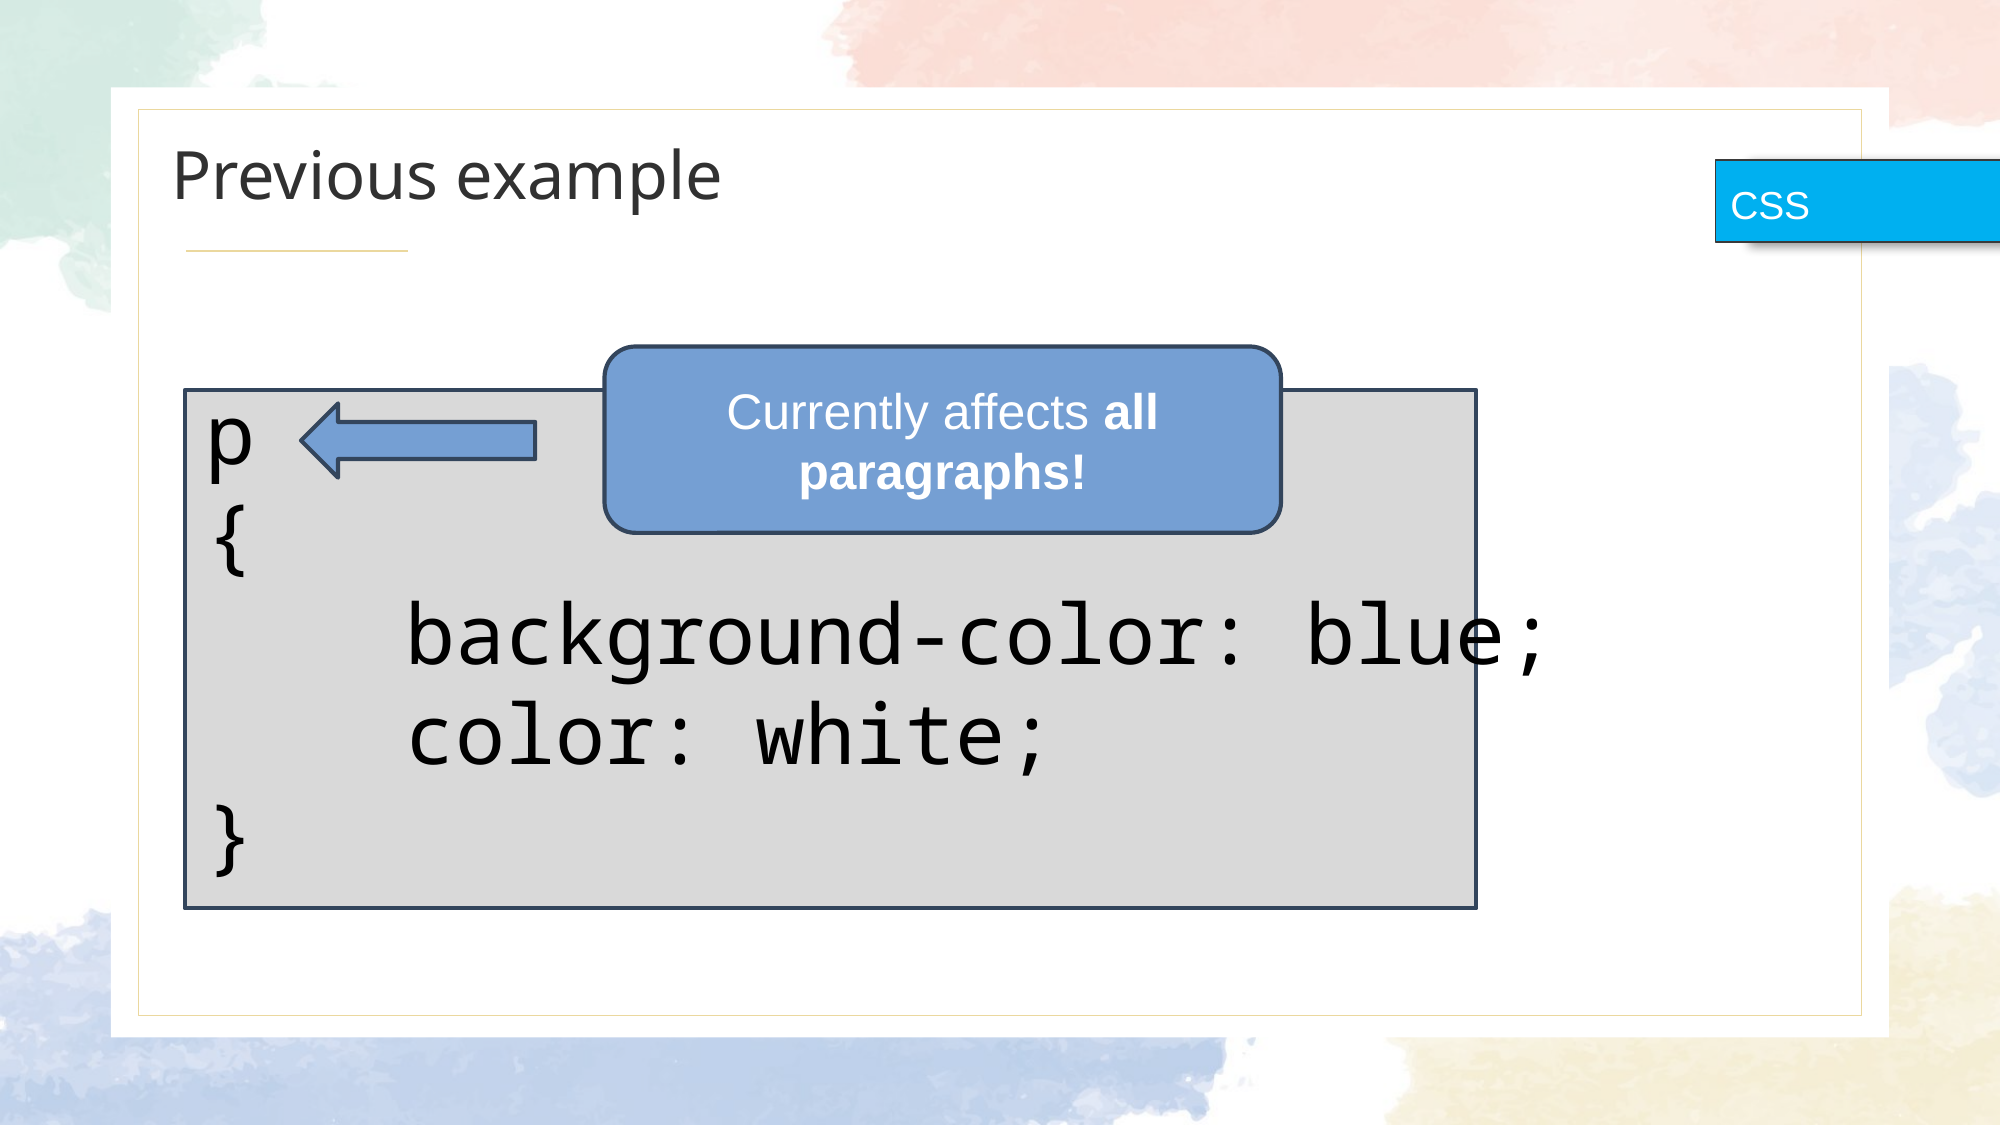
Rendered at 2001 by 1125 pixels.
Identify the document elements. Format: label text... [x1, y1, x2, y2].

list p { background-color: blue; color: white; } [157, 265, 1843, 1014]
text_box [298, 401, 538, 480]
text_box Currently affects all paragraphs! [602, 344, 1284, 535]
list CSS [1715, 159, 2000, 243]
title Previous example [155, 117, 1844, 244]
